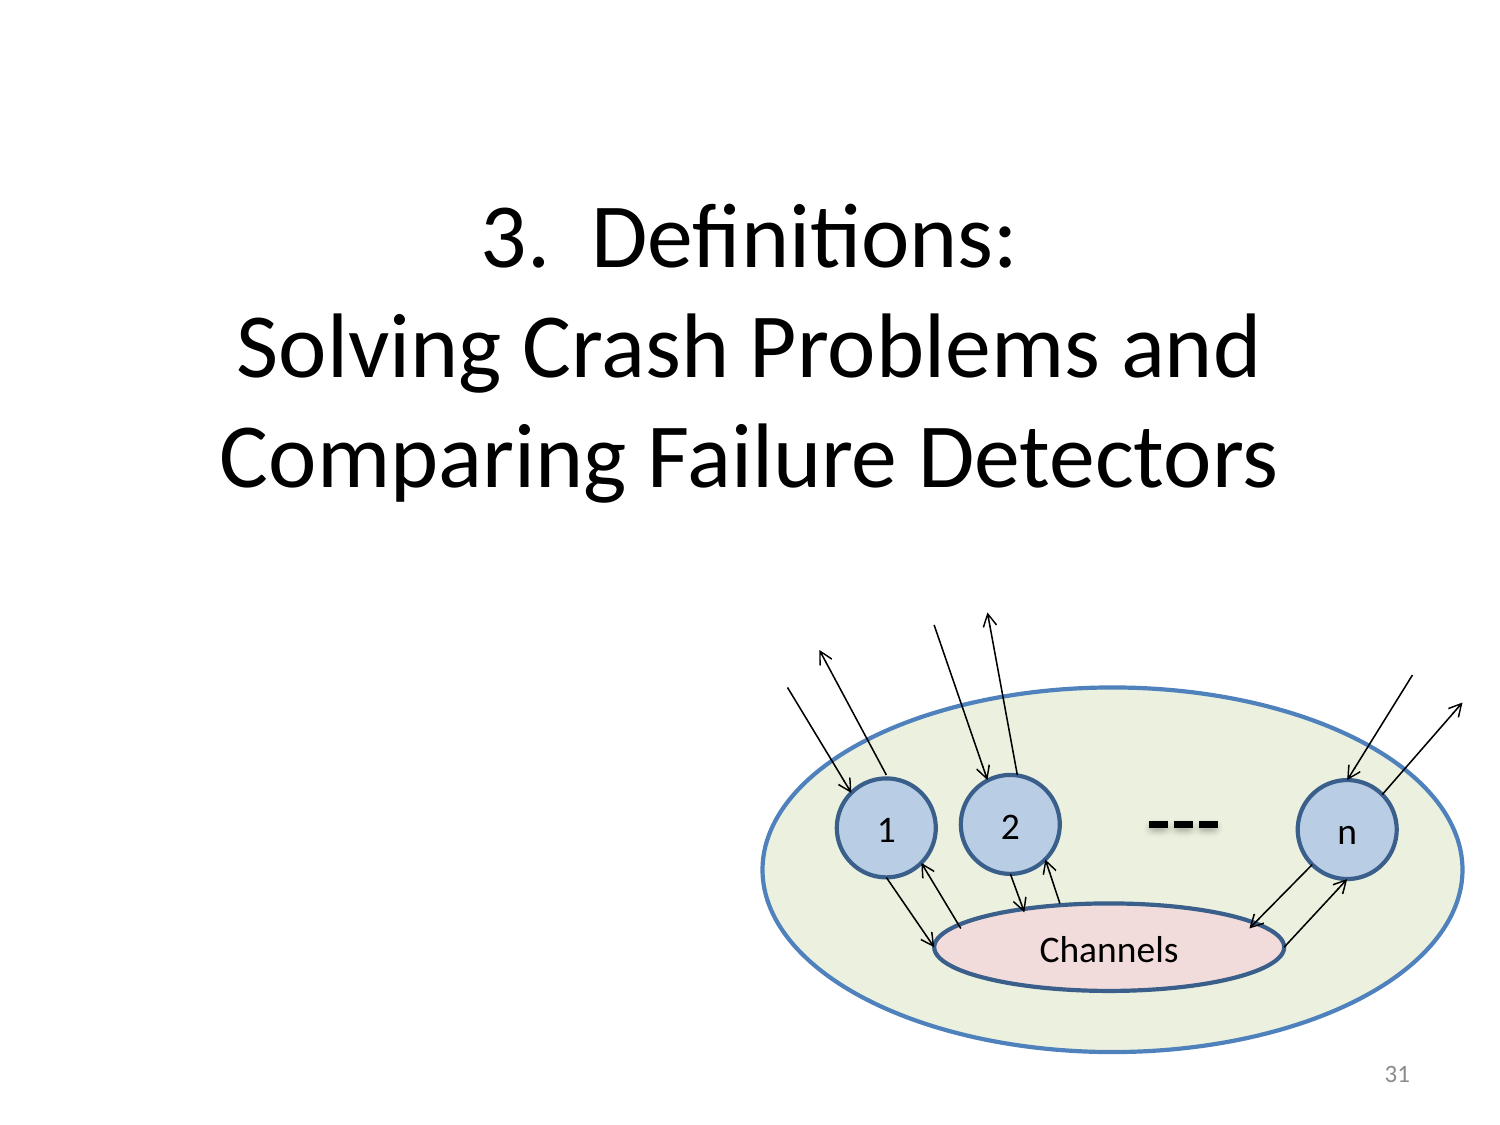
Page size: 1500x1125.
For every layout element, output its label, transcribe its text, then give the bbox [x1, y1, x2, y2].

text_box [762, 612, 1463, 1053]
title 3. Definitions: Solving Crash Problems and Comparing Failure Detectors [62, 45, 1438, 638]
slide_number 31 [1074, 1062, 1425, 1103]
